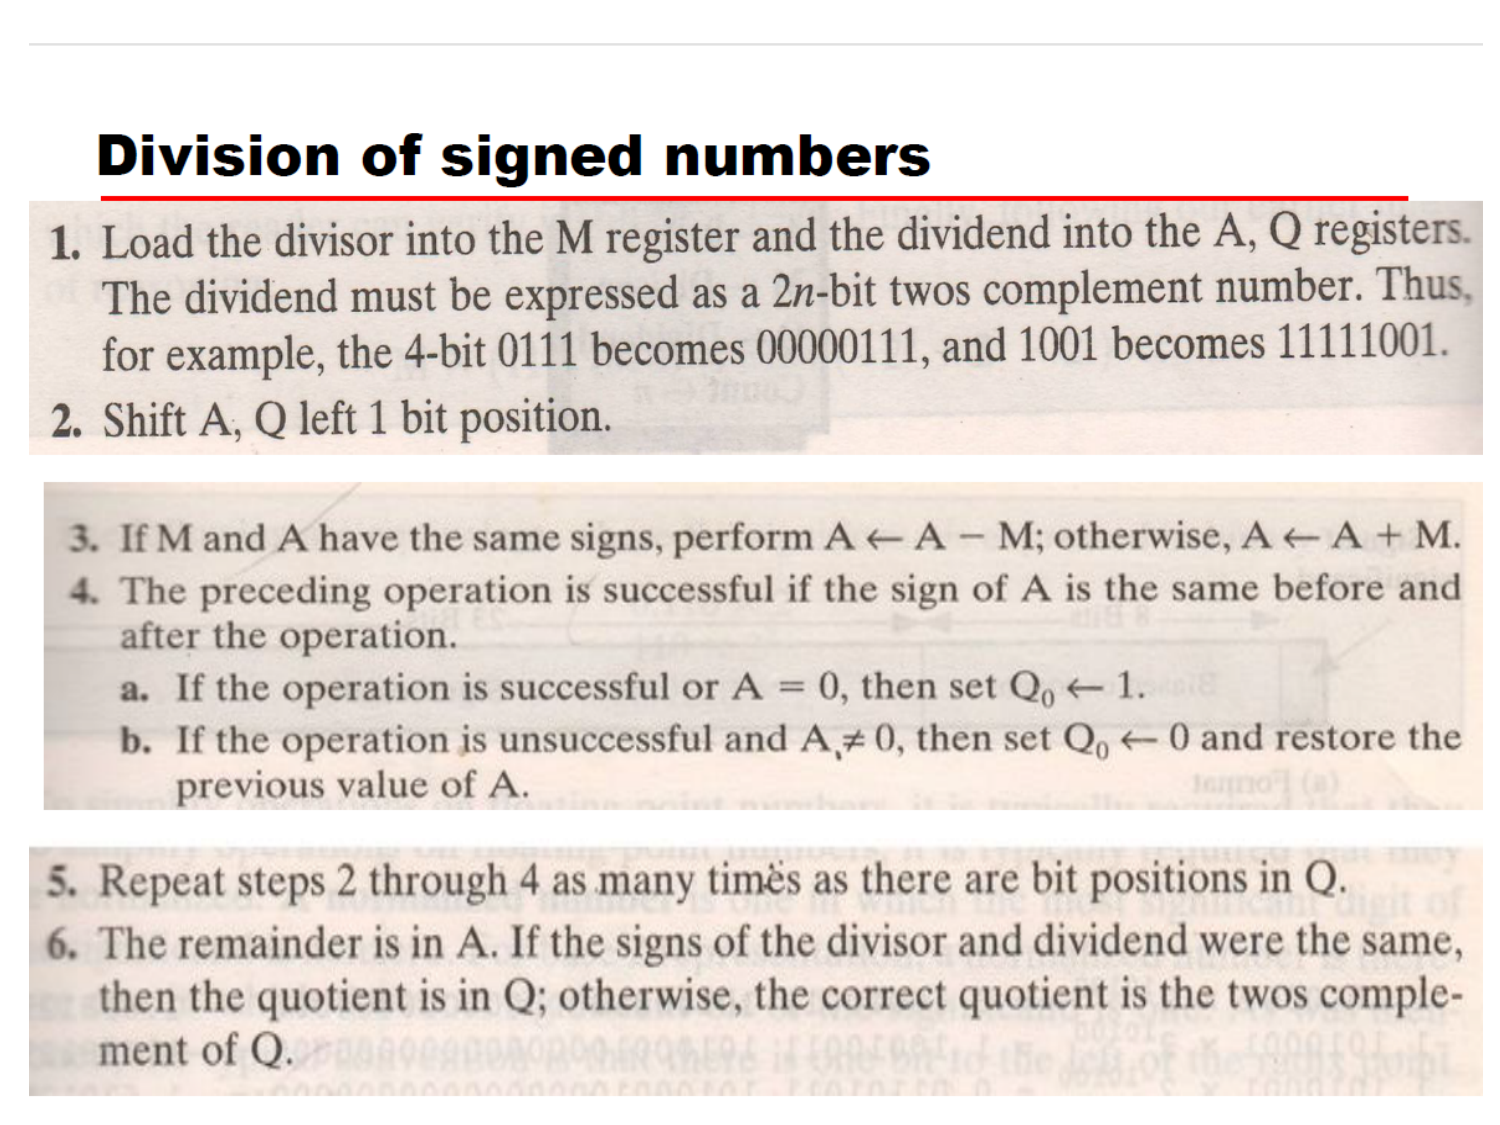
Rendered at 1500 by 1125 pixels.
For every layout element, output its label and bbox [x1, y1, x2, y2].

list [29, 42, 1483, 1107]
